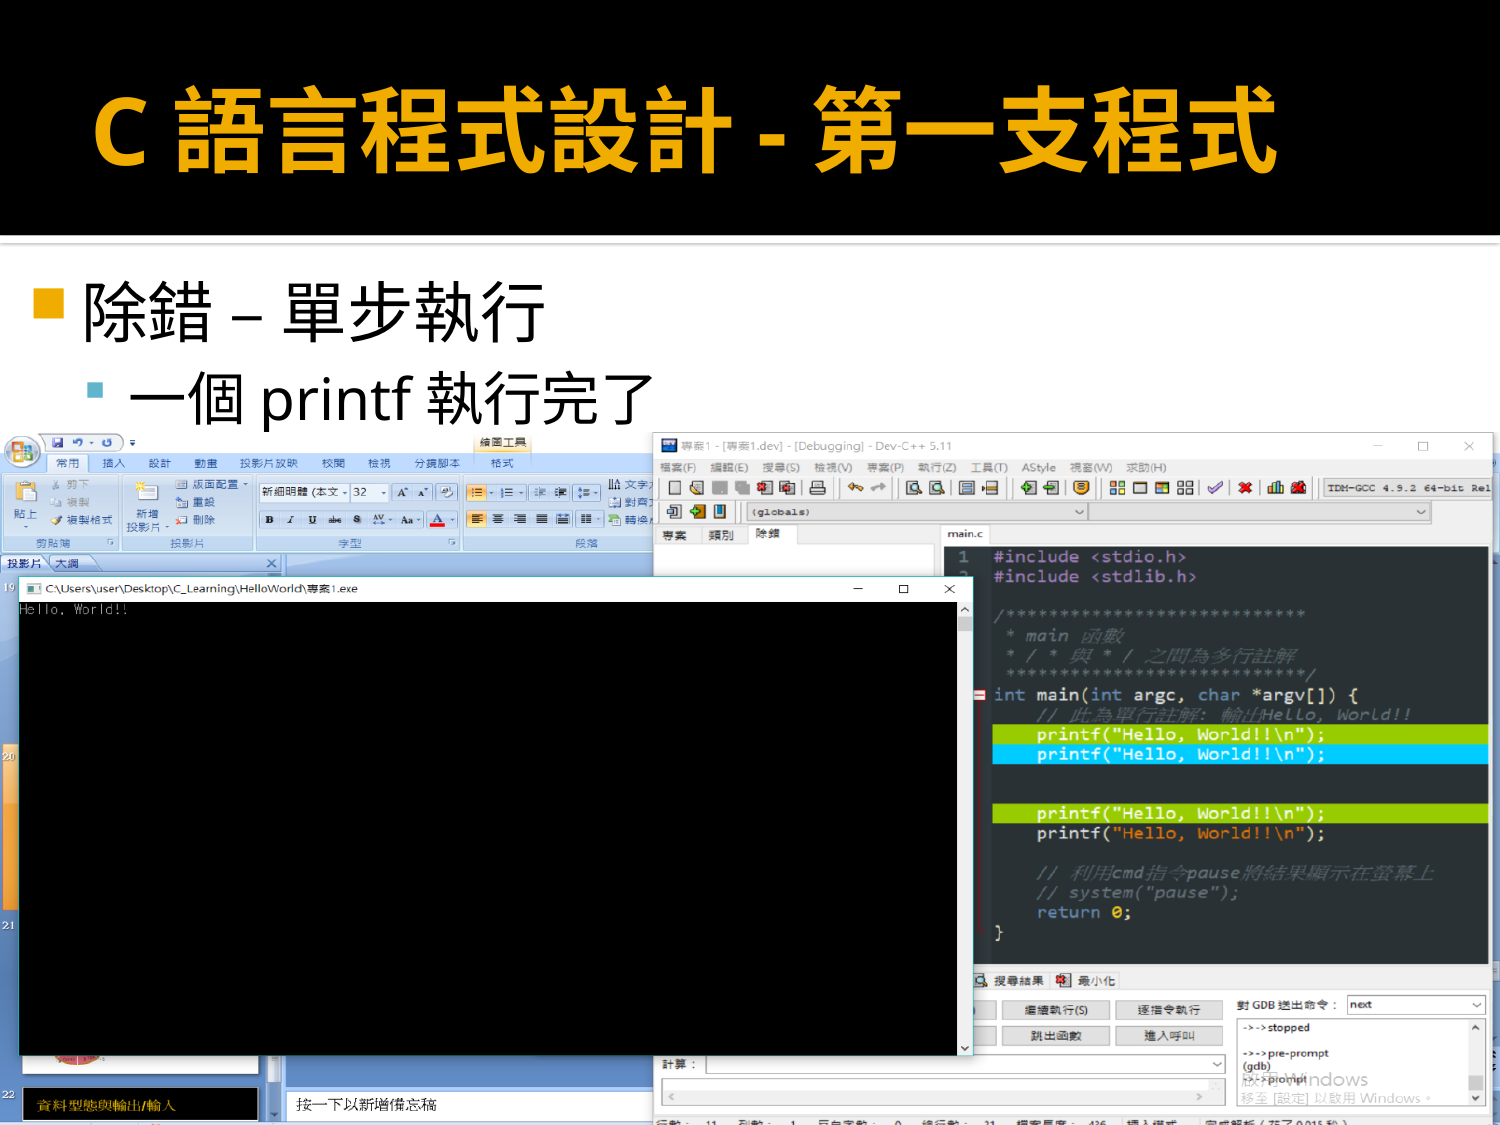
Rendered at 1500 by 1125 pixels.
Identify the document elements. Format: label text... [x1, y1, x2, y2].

title C語言程式設計-第一支程式 [75, 25, 1425, 231]
list 除錯 – 單步執行 一個printf執行完了 [0, 255, 1439, 431]
picture [0, 432, 1500, 1125]
